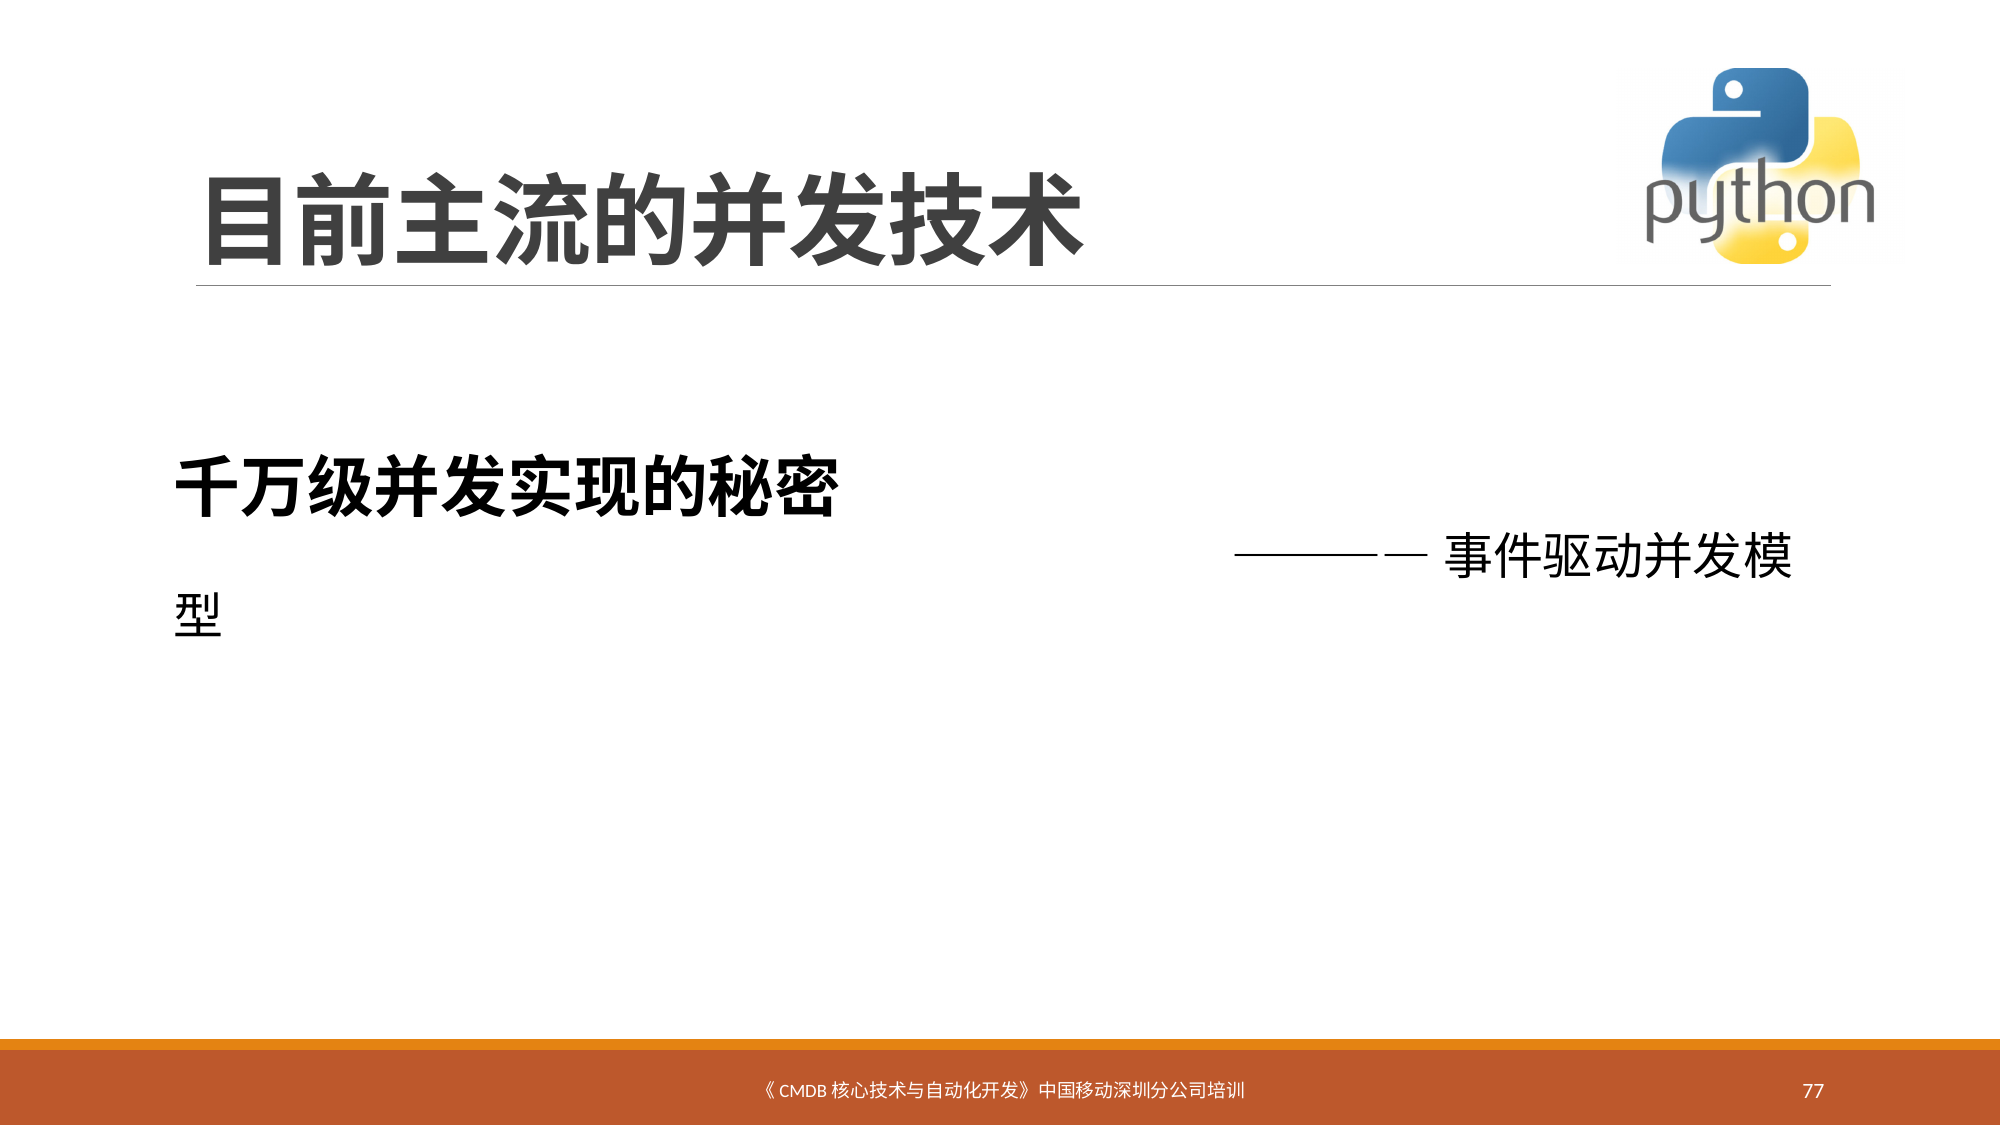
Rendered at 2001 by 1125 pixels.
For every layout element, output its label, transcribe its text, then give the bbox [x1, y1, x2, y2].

slide_number 77 [1624, 1059, 1840, 1120]
title 目前主流的并发技术 [180, 47, 1830, 285]
text_box 千万级并发实现的秘密 ————事件驱动并发模型 [158, 437, 1852, 653]
picture [1616, 68, 1906, 264]
footer 《CMDB核心技术与自动化开发》中国移动深圳分公司培训 [604, 1059, 1396, 1120]
